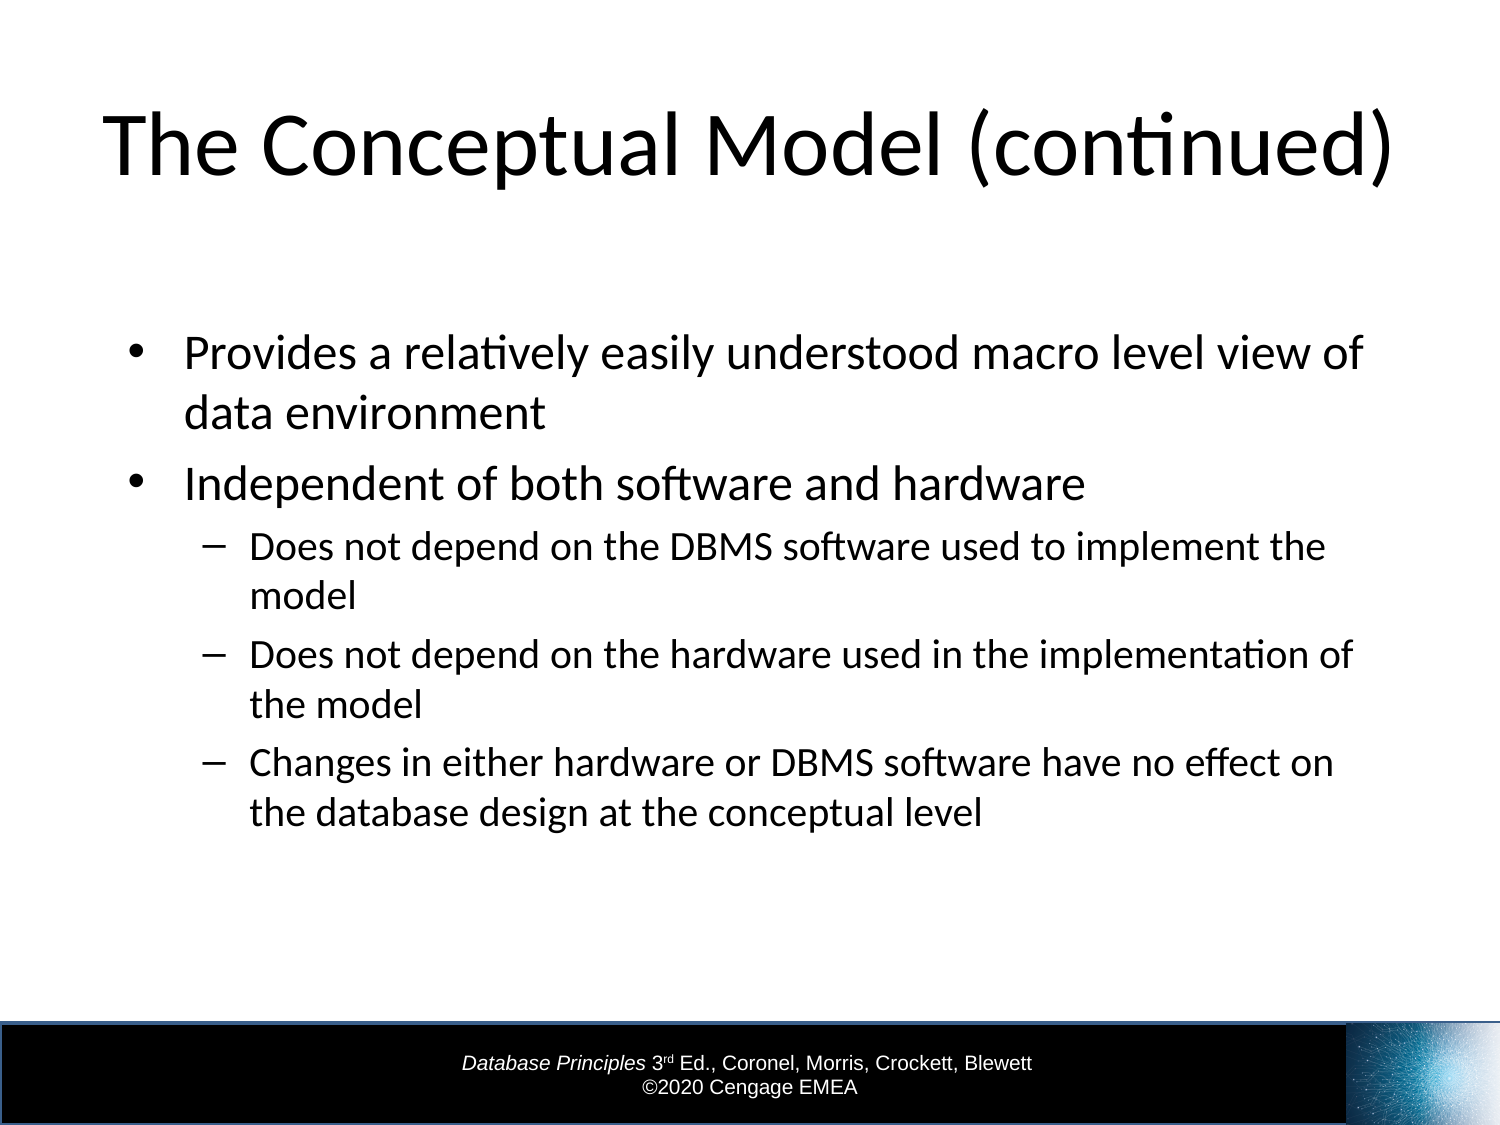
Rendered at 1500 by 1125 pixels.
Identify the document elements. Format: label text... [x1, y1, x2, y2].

title The Conceptual Model (continued) [75, 45, 1425, 233]
footer [62, 1037, 1325, 1080]
picture [1346, 1023, 1500, 1125]
list Provides a relatively easily understood macro level view of data environment Independent of both software and hardware Does not depend on the DBMS software used to implement the model Does not depend on the hardware used in the implementation of the model Changes in either hardware or DBMS software have no effect on the database design at the conceptual level [112, 312, 1388, 988]
